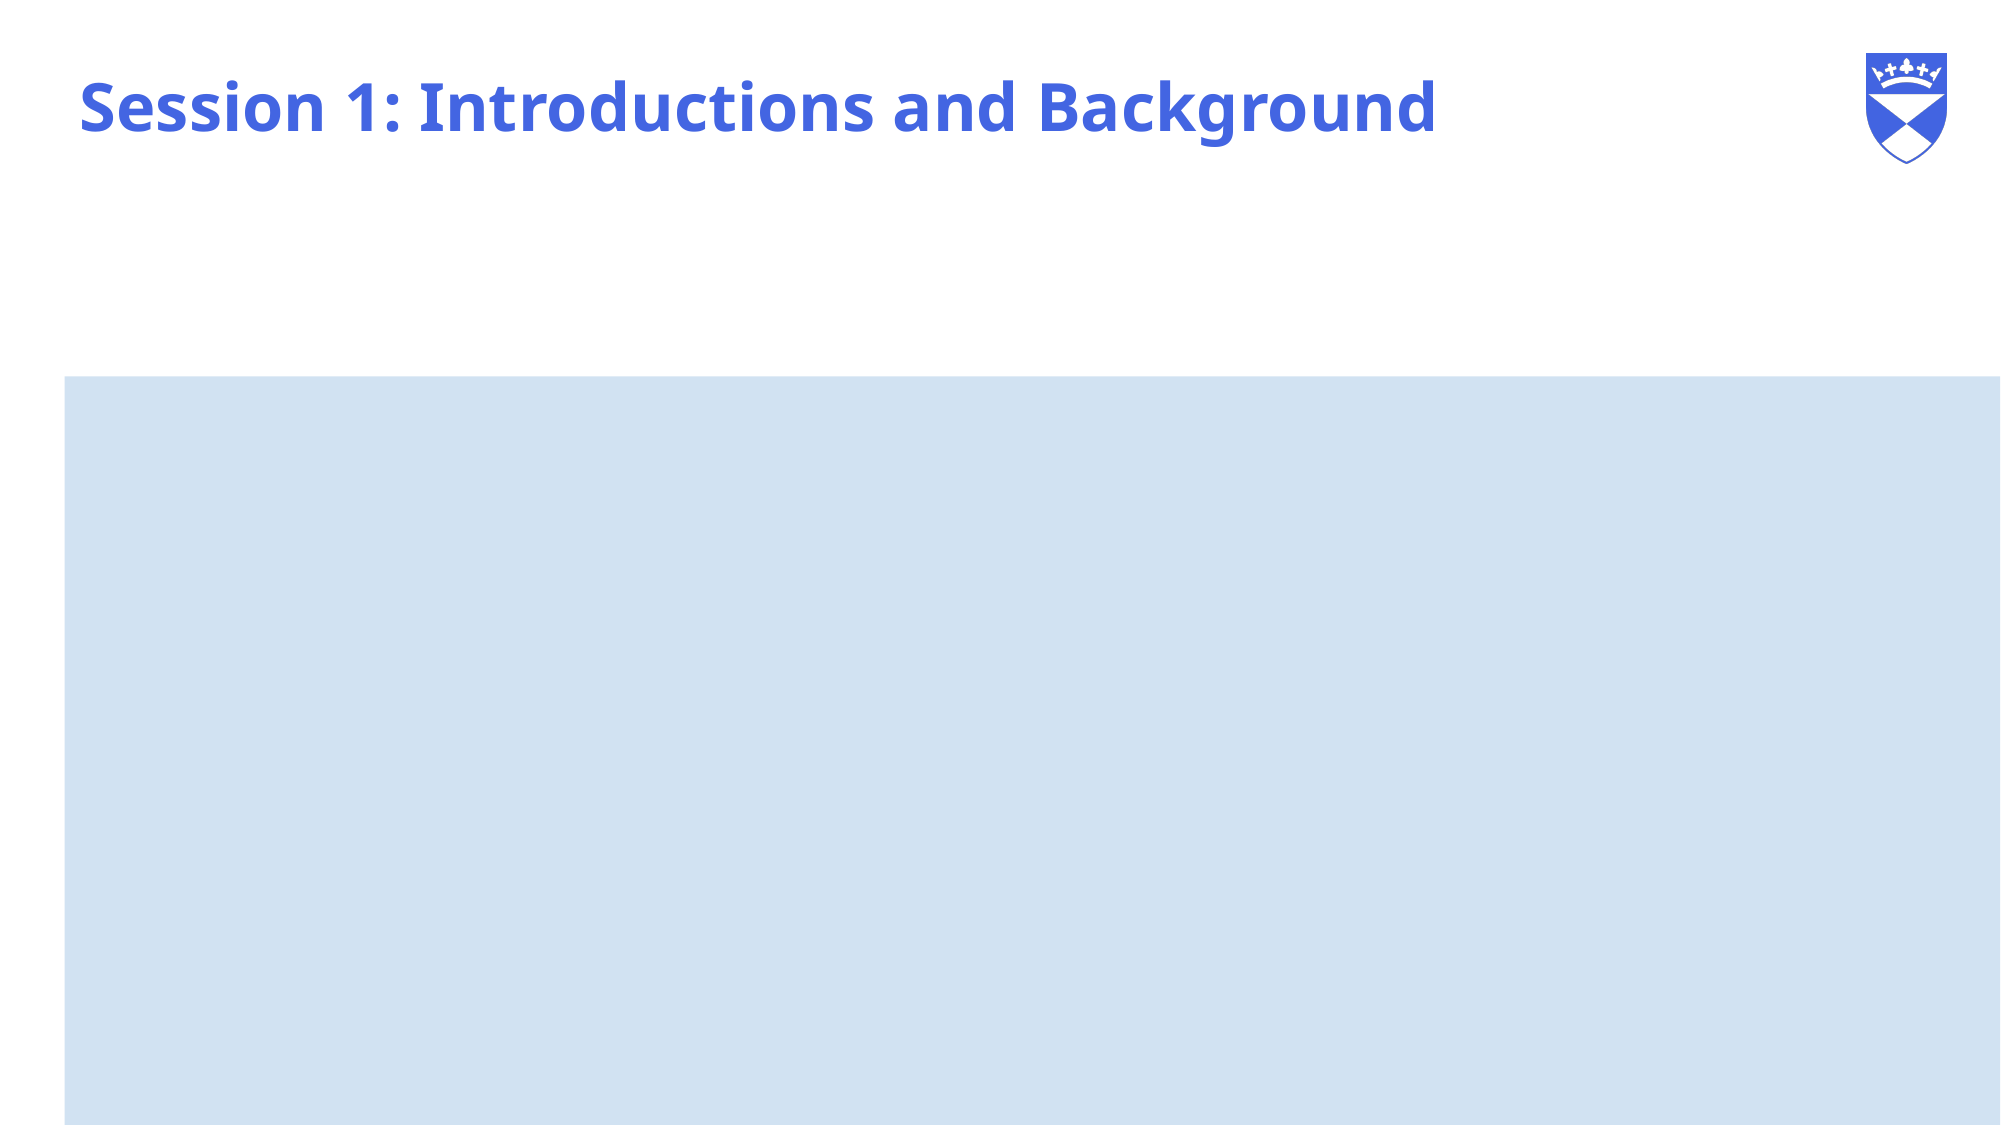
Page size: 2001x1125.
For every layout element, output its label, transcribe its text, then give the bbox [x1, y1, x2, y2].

title Session 1: Introductions and Background [64, 54, 1863, 165]
picture [64, 376, 2000, 1125]
picture [1866, 53, 1947, 164]
